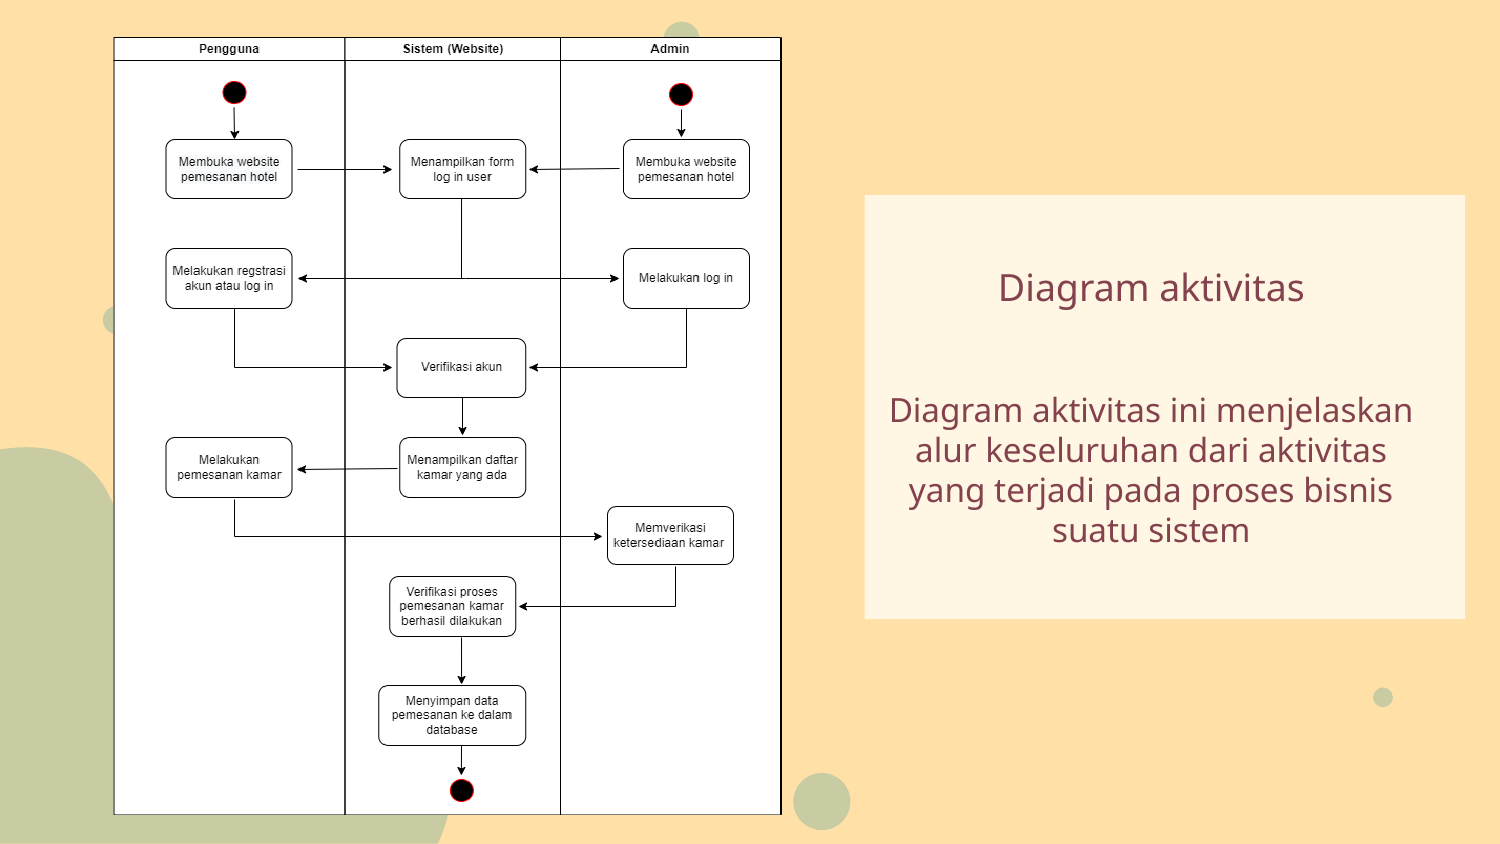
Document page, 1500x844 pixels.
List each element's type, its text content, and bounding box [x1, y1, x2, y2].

picture [113, 37, 783, 816]
list Diagram aktivitas Diagram aktivitas ini menjelaskan alur keseluruhan dari aktivitas yang terjadi pada proses bisnis suatu sistem [864, 249, 1439, 596]
text_box [864, 195, 1466, 620]
